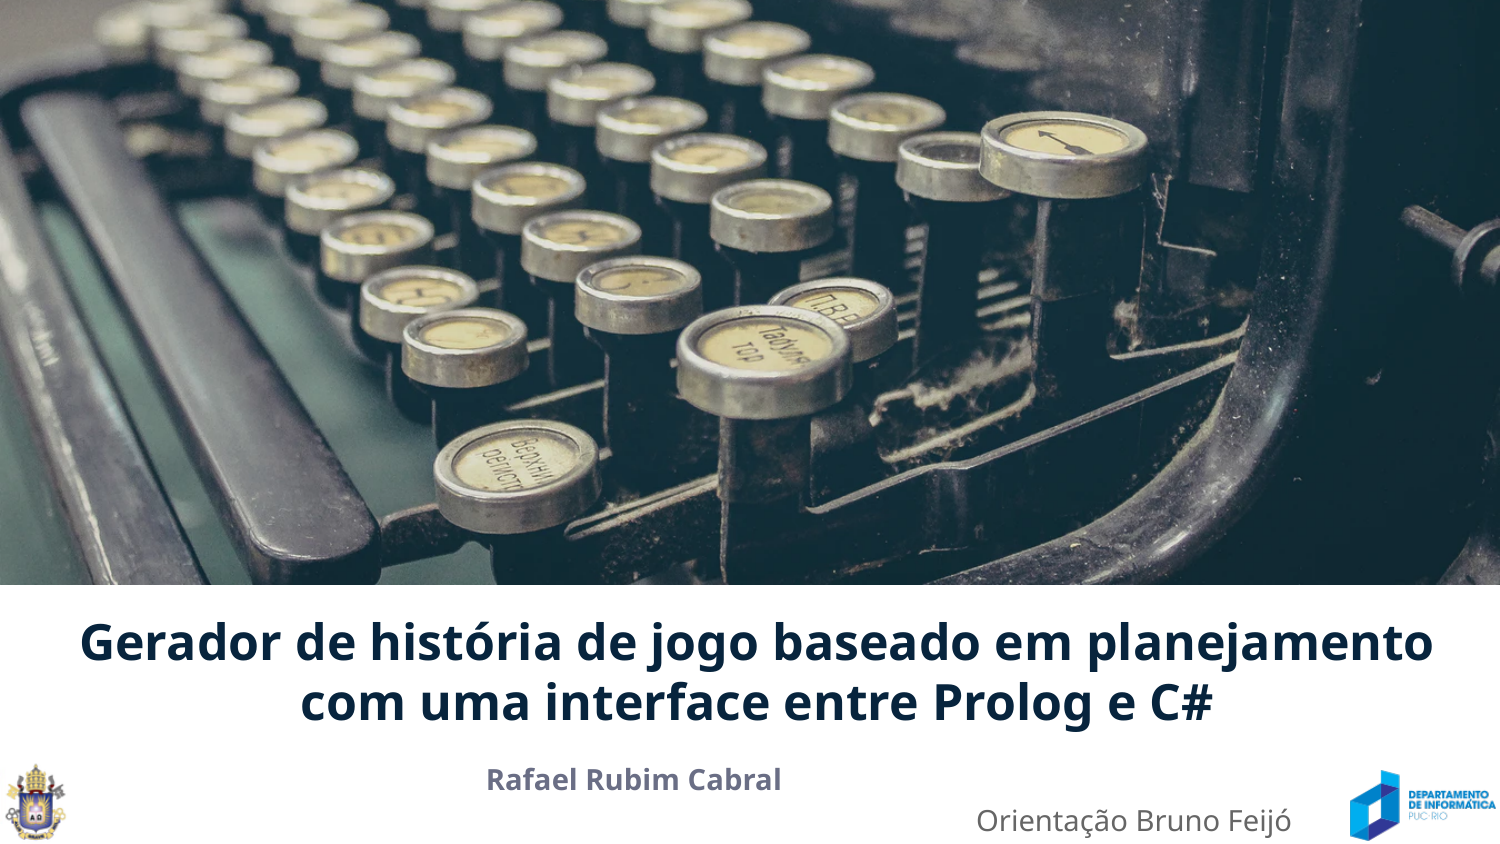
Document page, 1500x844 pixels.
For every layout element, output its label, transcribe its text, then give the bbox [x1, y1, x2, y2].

subtitle Rafael Rubim Cabral Orientação Bruno Feijó [135, 741, 1308, 844]
picture [0, 760, 69, 844]
picture [1346, 764, 1500, 844]
picture [0, 0, 1500, 585]
title Gerador de história de jogo baseado em planejamento com uma interface entre Prolog e C# [43, 603, 1457, 746]
